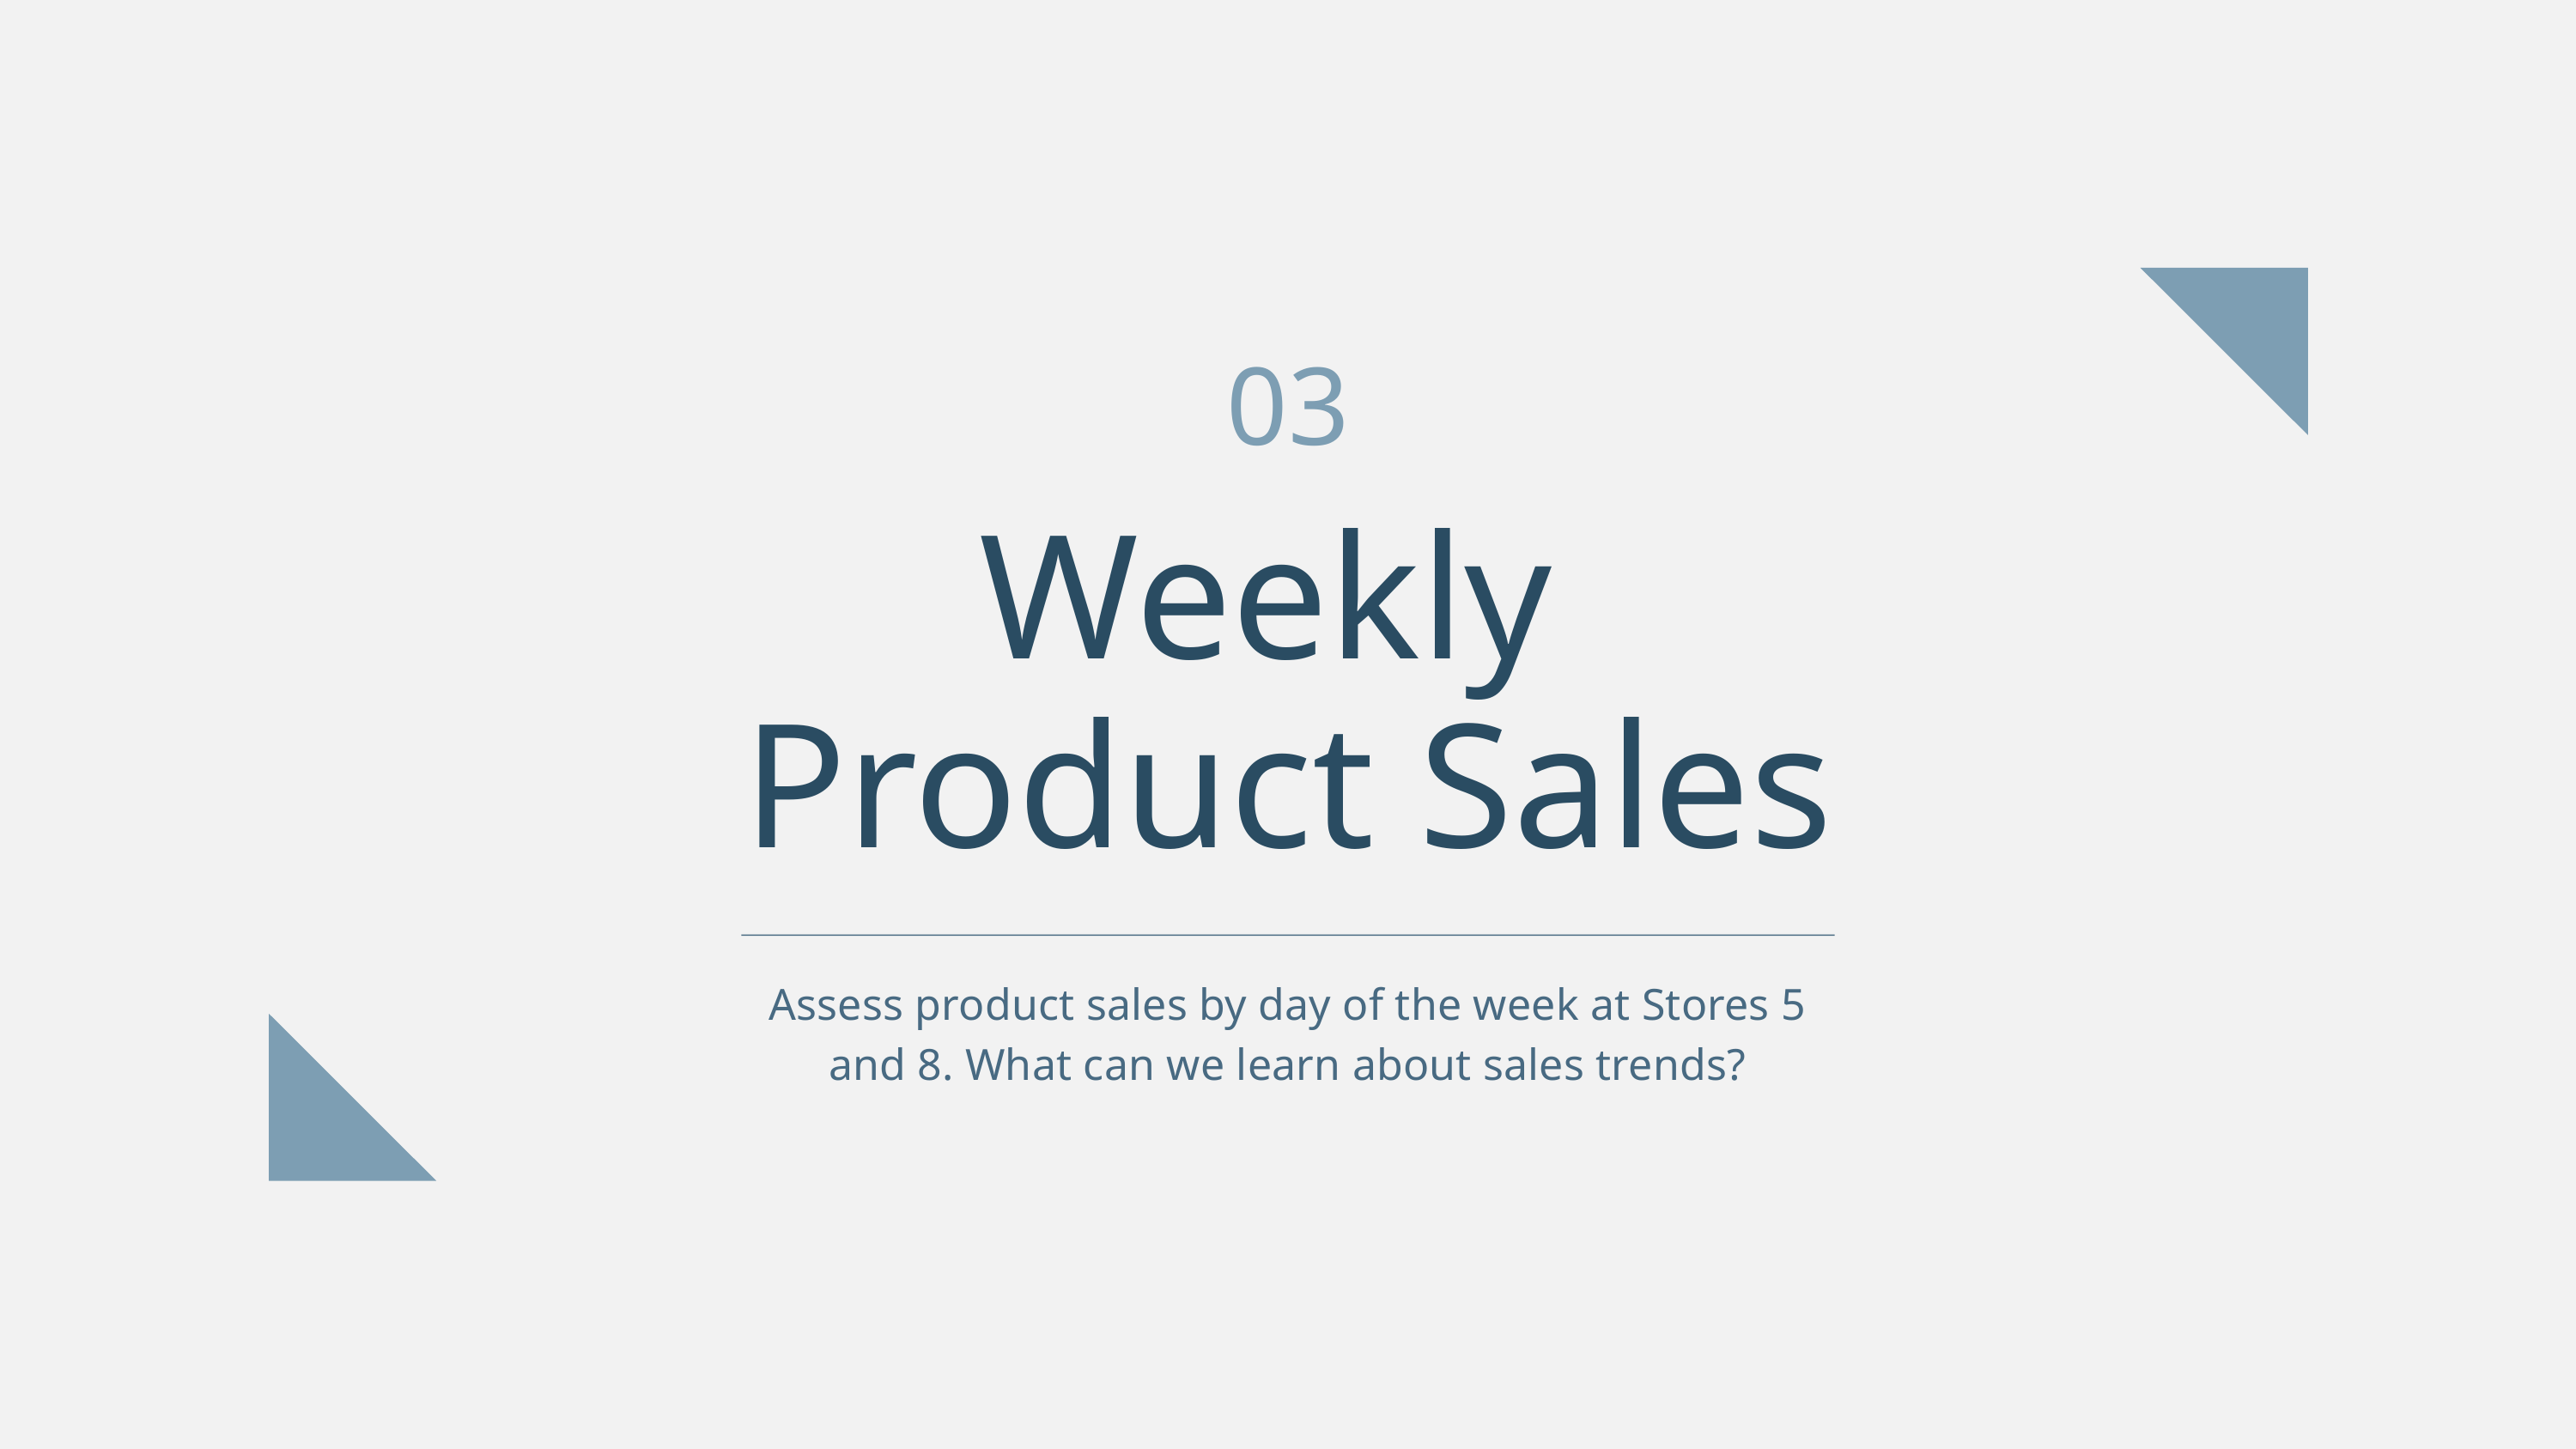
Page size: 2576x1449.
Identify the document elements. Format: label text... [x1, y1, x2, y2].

text_box Assess product sales by day of the week at Stores 5 and 8. What can we learn about sales trends? [744, 968, 1832, 1089]
text_box Weekly Product Sales [326, 504, 2249, 882]
text_box 03 [1070, 337, 1506, 467]
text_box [268, 1013, 437, 1181]
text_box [2140, 267, 2309, 436]
